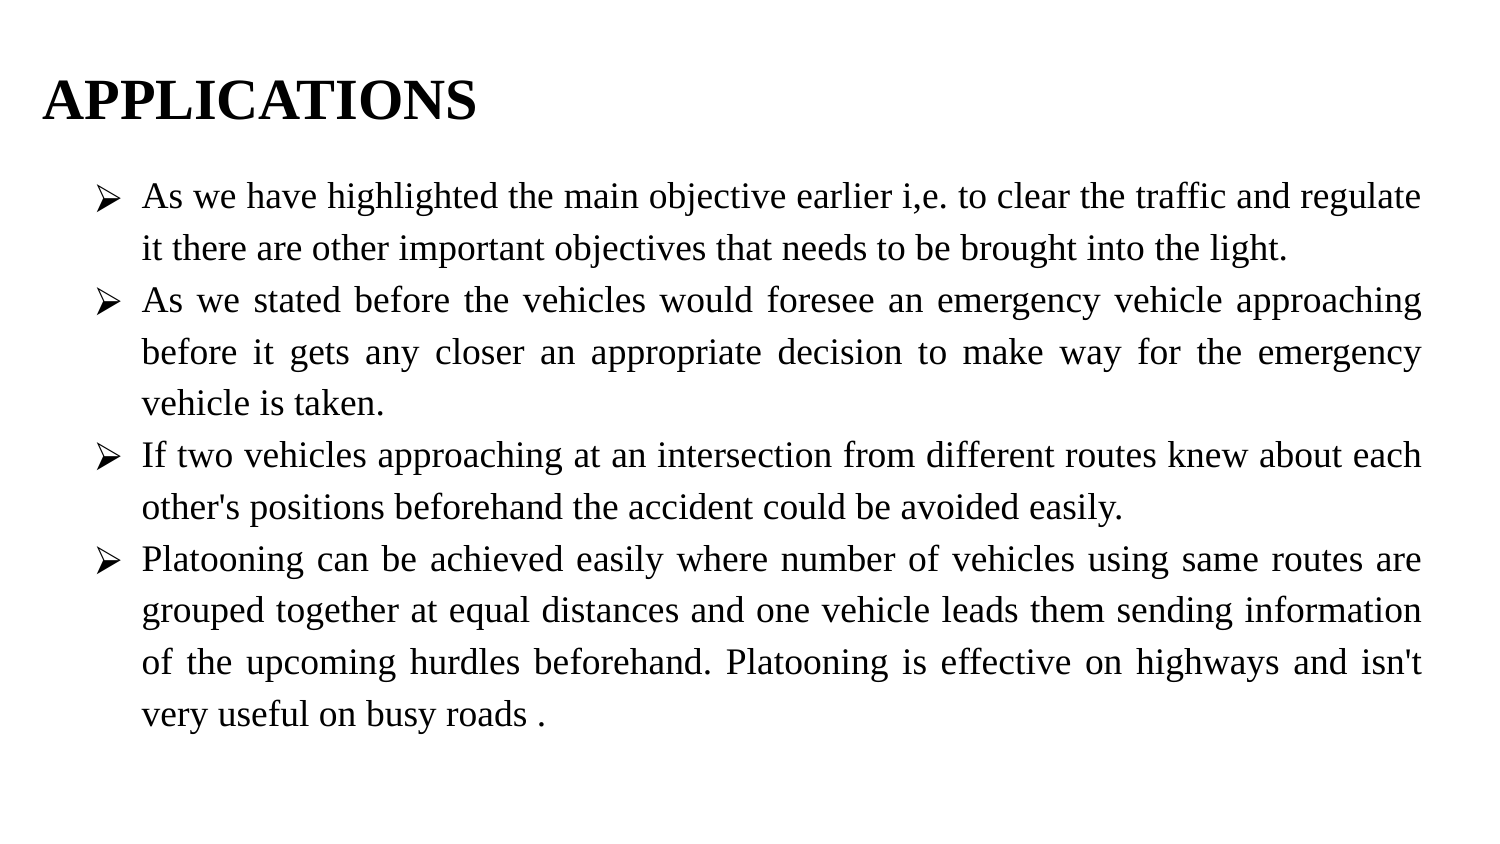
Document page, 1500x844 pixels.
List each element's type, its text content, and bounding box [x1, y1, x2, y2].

title APPLICATIONS [27, 51, 1079, 210]
text_box As we have highlighted the main objective earlier i,e. to clear the traffic and regulate it there are other important objectives that needs to be brought into the light. As we stated before the vehicles would foresee an emergency vehicle approaching before it gets any closer an appropriate decision to make way for the emergency vehicle is taken. If two vehicles approaching at an intersection from different routes knew about each other's positions beforehand the accident could be avoided easily. Platooning can be achieved easily where number of vehicles using same routes are grouped together at equal distances and one vehicle leads them sending information of the upcoming hurdles beforehand. Platooning is effective on highways and isn't very useful on busy roads . [42, 149, 1439, 823]
